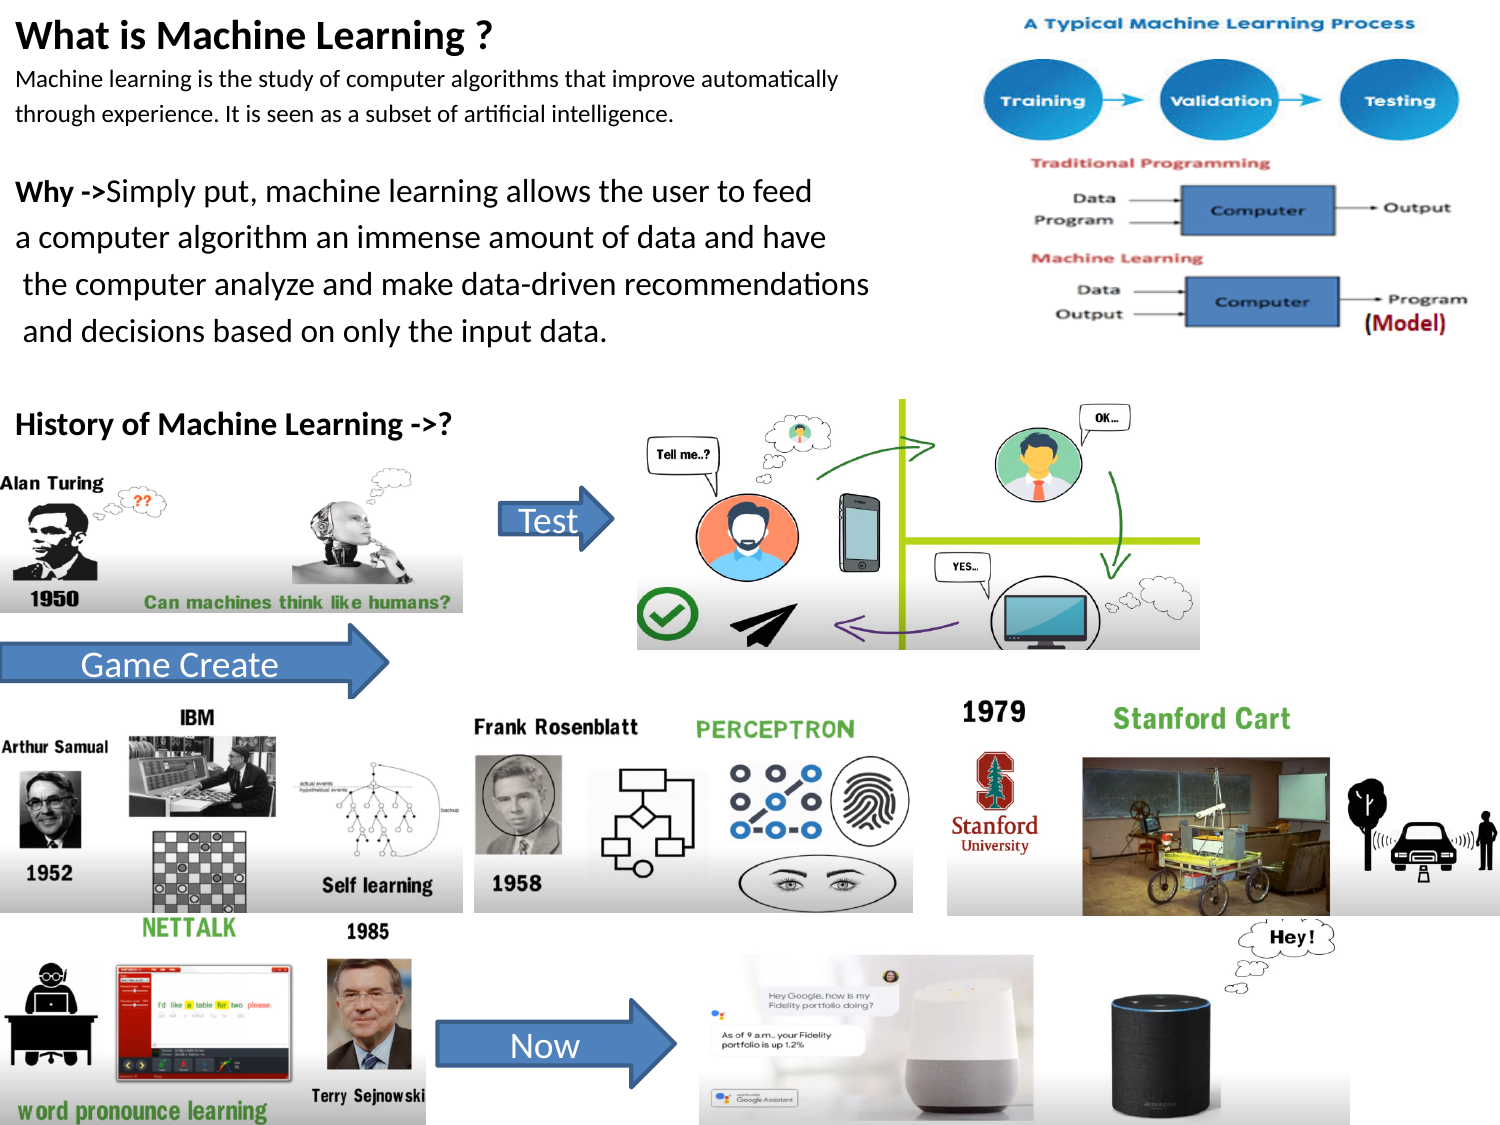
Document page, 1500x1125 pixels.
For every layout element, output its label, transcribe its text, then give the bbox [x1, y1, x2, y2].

picture [637, 399, 1201, 651]
picture [699, 918, 1351, 1125]
text_box Test [497, 485, 615, 552]
picture [474, 712, 913, 913]
picture [0, 699, 463, 913]
text_box Game Create [0, 622, 390, 698]
picture [0, 914, 427, 1125]
picture [946, 699, 1500, 916]
text_box Now [435, 997, 678, 1090]
list What is Machine Learning ? Machine learning is the study of computer algorithms that improve automatically through experience. It is seen as a subset of artificial intelligence. Why ->Simply put, machine learning allows the user to feed a computer algorithm an immense amount of data and have the computer analyze and make data-driven recommendations and decisions based on only the input data. History of Machine Learning ->? [0, 0, 1500, 1125]
picture [0, 462, 463, 613]
picture [962, 0, 1484, 351]
